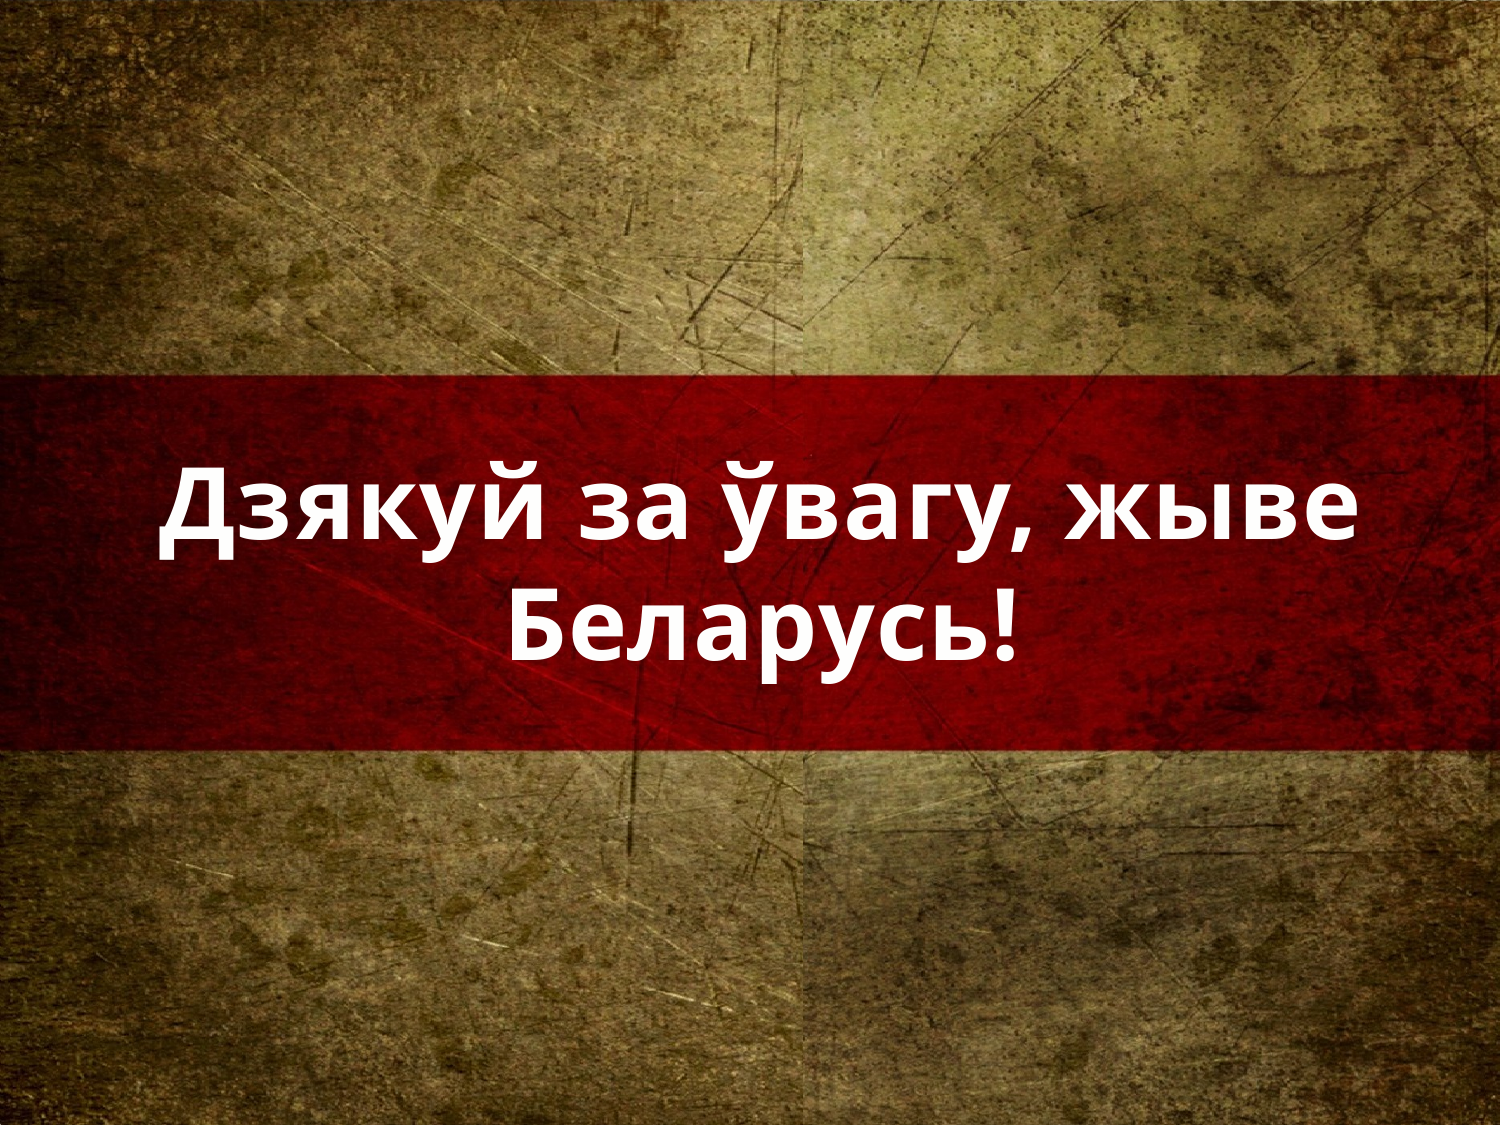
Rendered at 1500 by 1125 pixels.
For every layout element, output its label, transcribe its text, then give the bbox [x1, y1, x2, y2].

text_box Дзякуй за ўвагу, жыве Беларусь! [17, 432, 1500, 688]
picture [0, 0, 1500, 1125]
